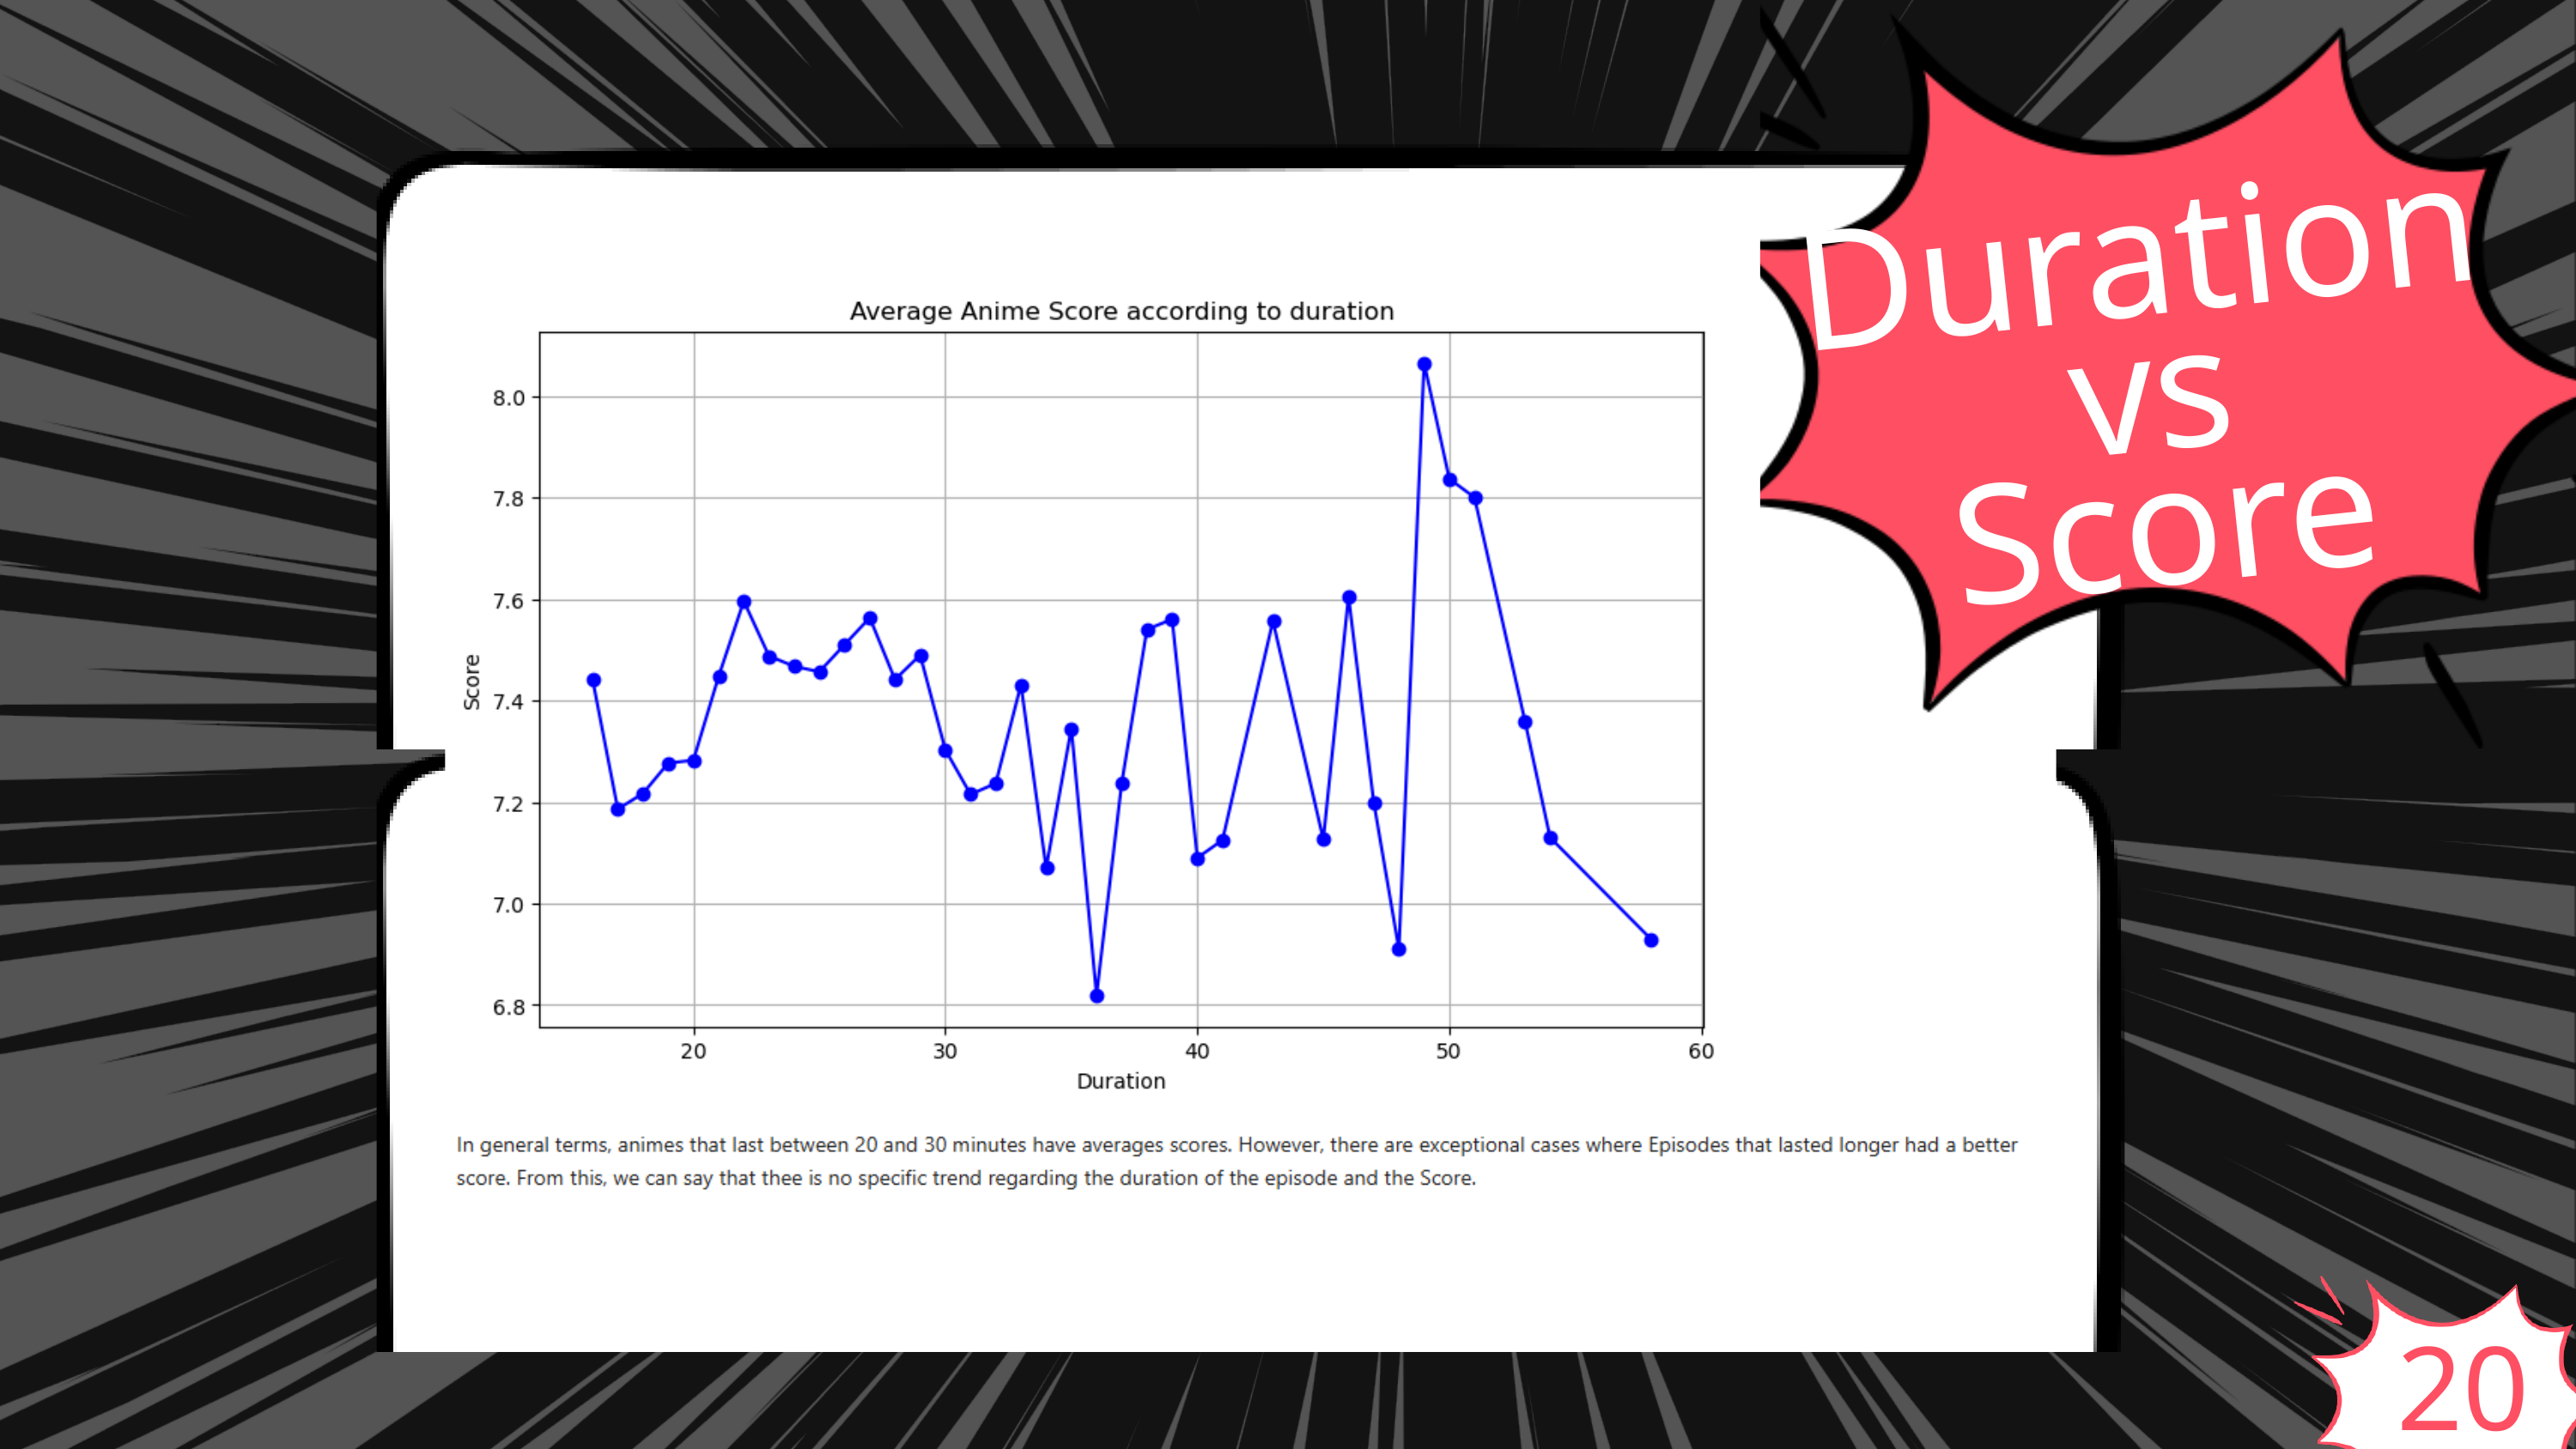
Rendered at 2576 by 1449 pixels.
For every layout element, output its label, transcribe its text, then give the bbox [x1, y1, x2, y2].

text_box Duration vs Score [2129, 170, 2574, 623]
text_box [2293, 1276, 2576, 1449]
text_box [0, 0, 2576, 1449]
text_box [376, 144, 2125, 1352]
text_box [1759, 4, 2576, 749]
